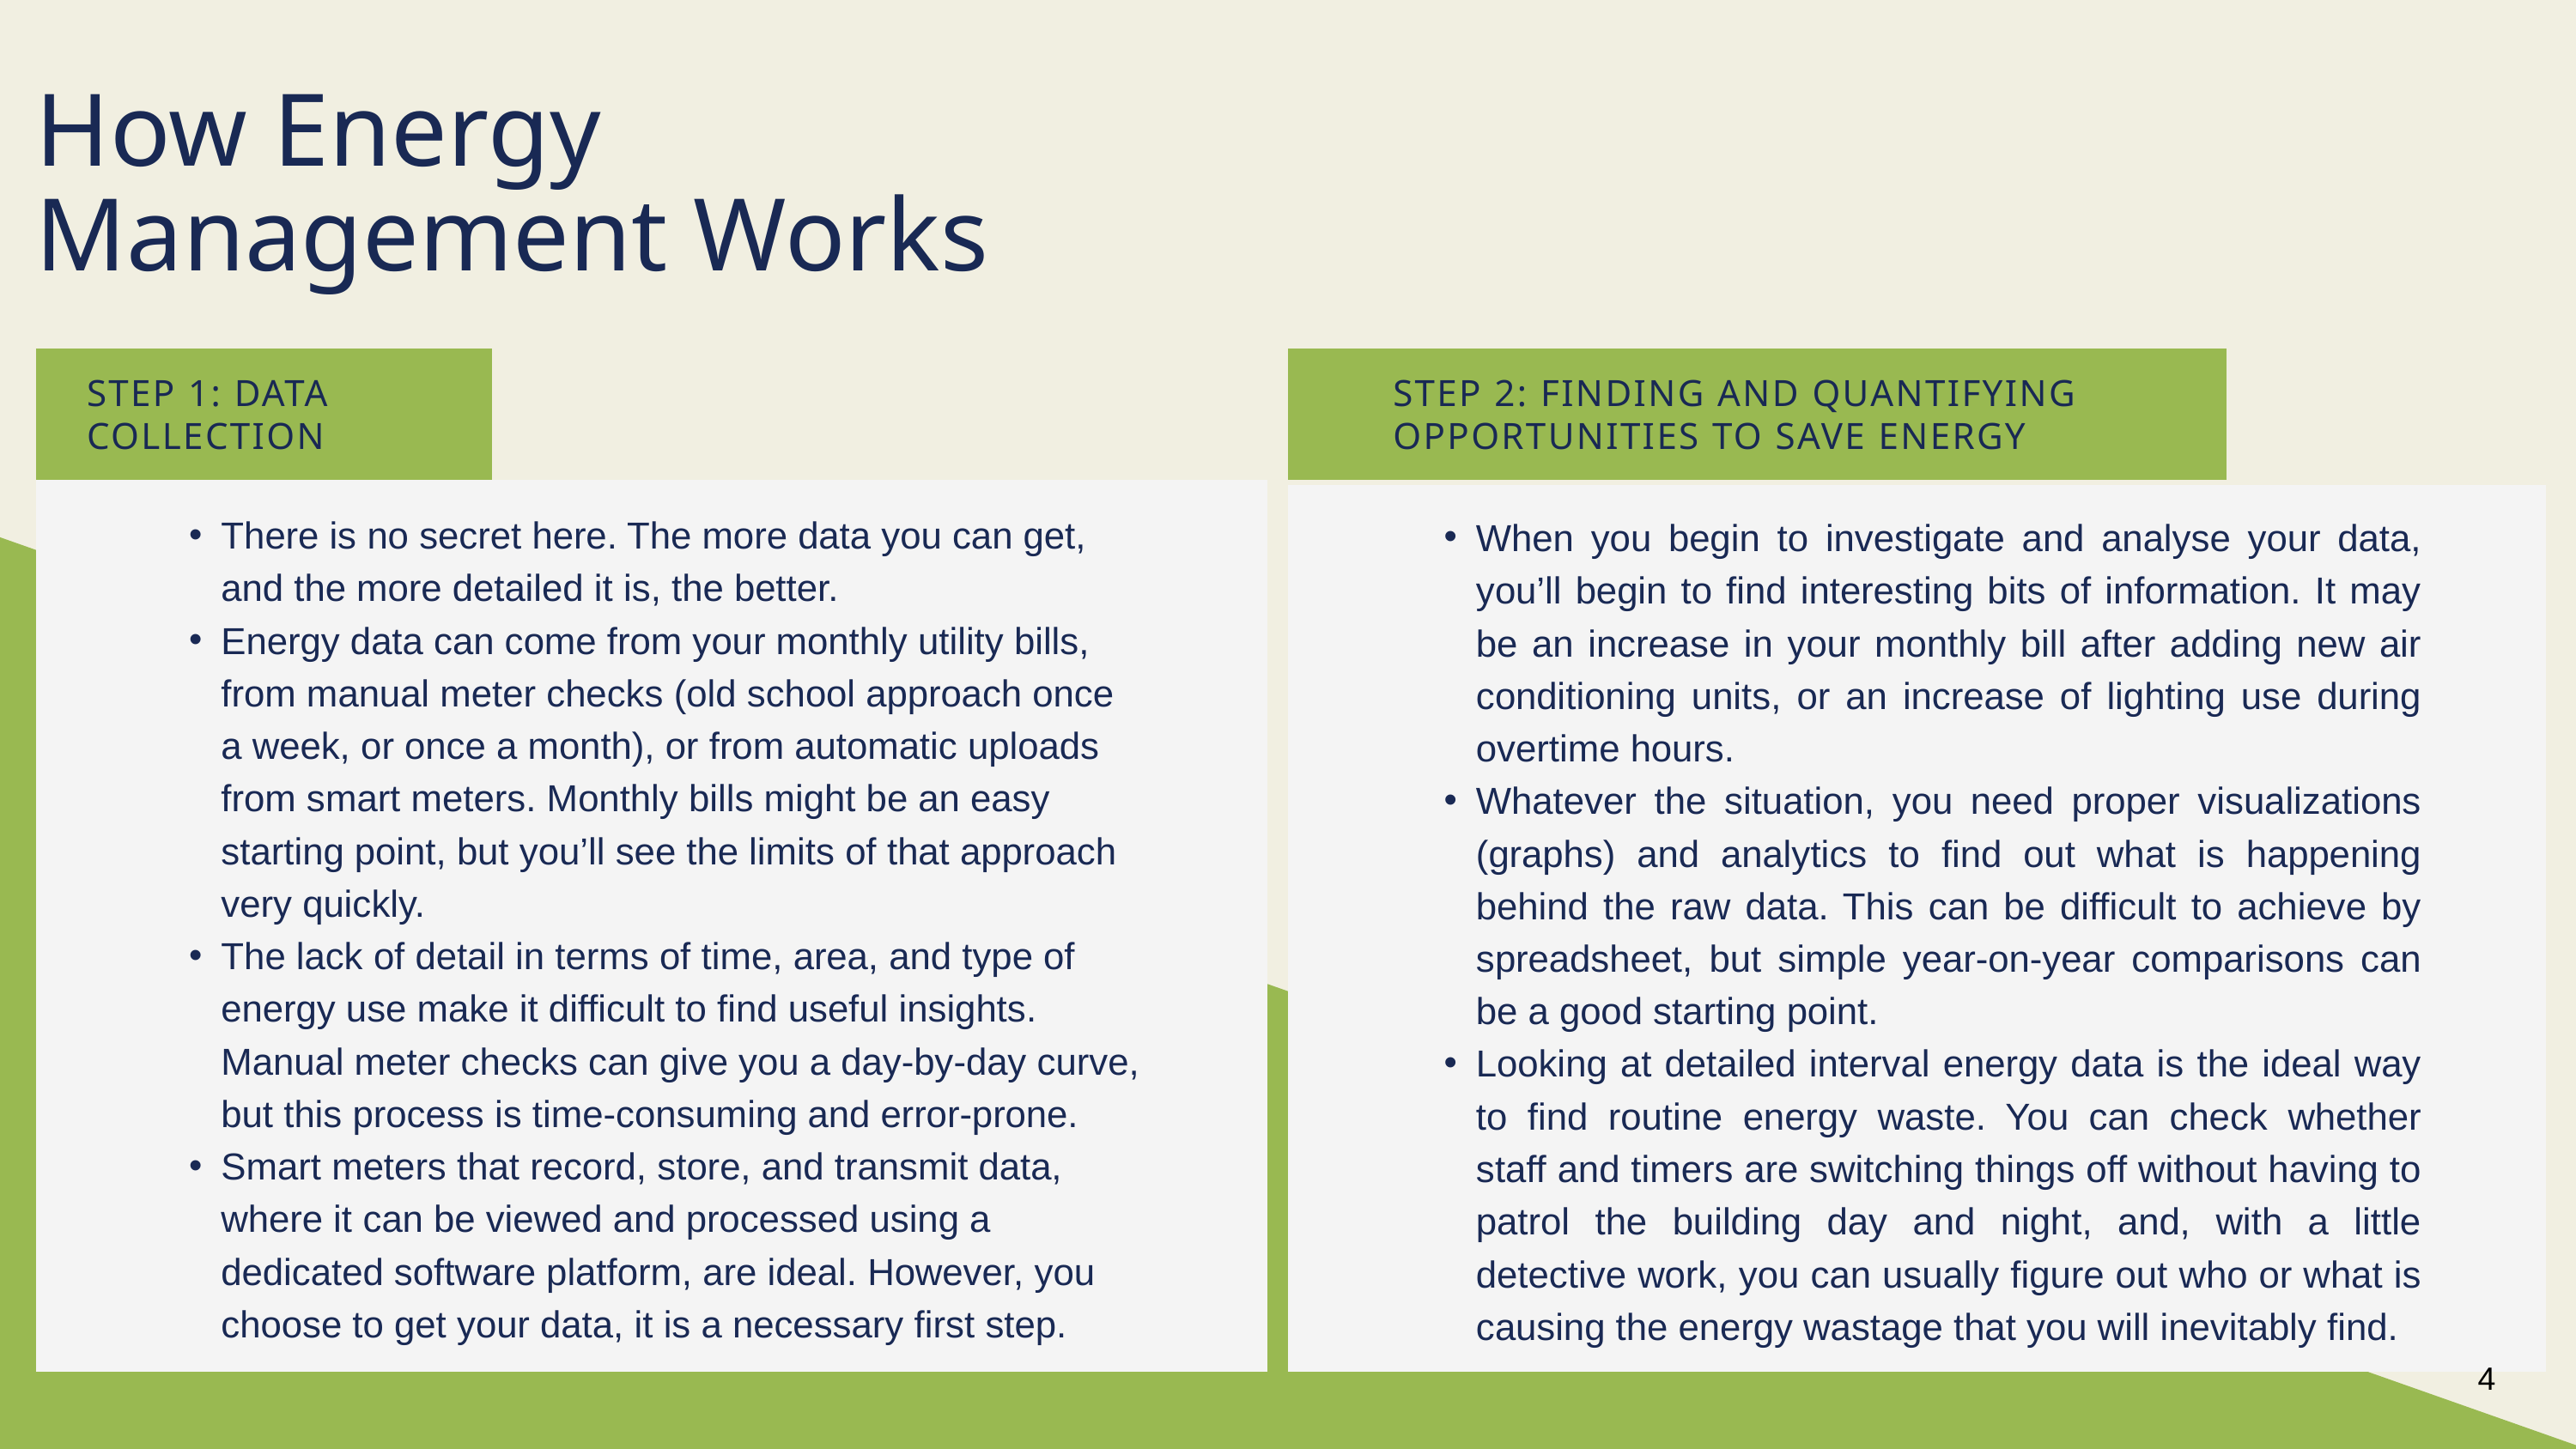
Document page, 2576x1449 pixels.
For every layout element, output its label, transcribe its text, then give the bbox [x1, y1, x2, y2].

text_box How Energy Management Works [35, 81, 1027, 292]
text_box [0, 866, 2576, 1449]
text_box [1287, 484, 2547, 1373]
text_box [35, 479, 1267, 1373]
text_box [35, 348, 492, 479]
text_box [1287, 348, 2227, 481]
